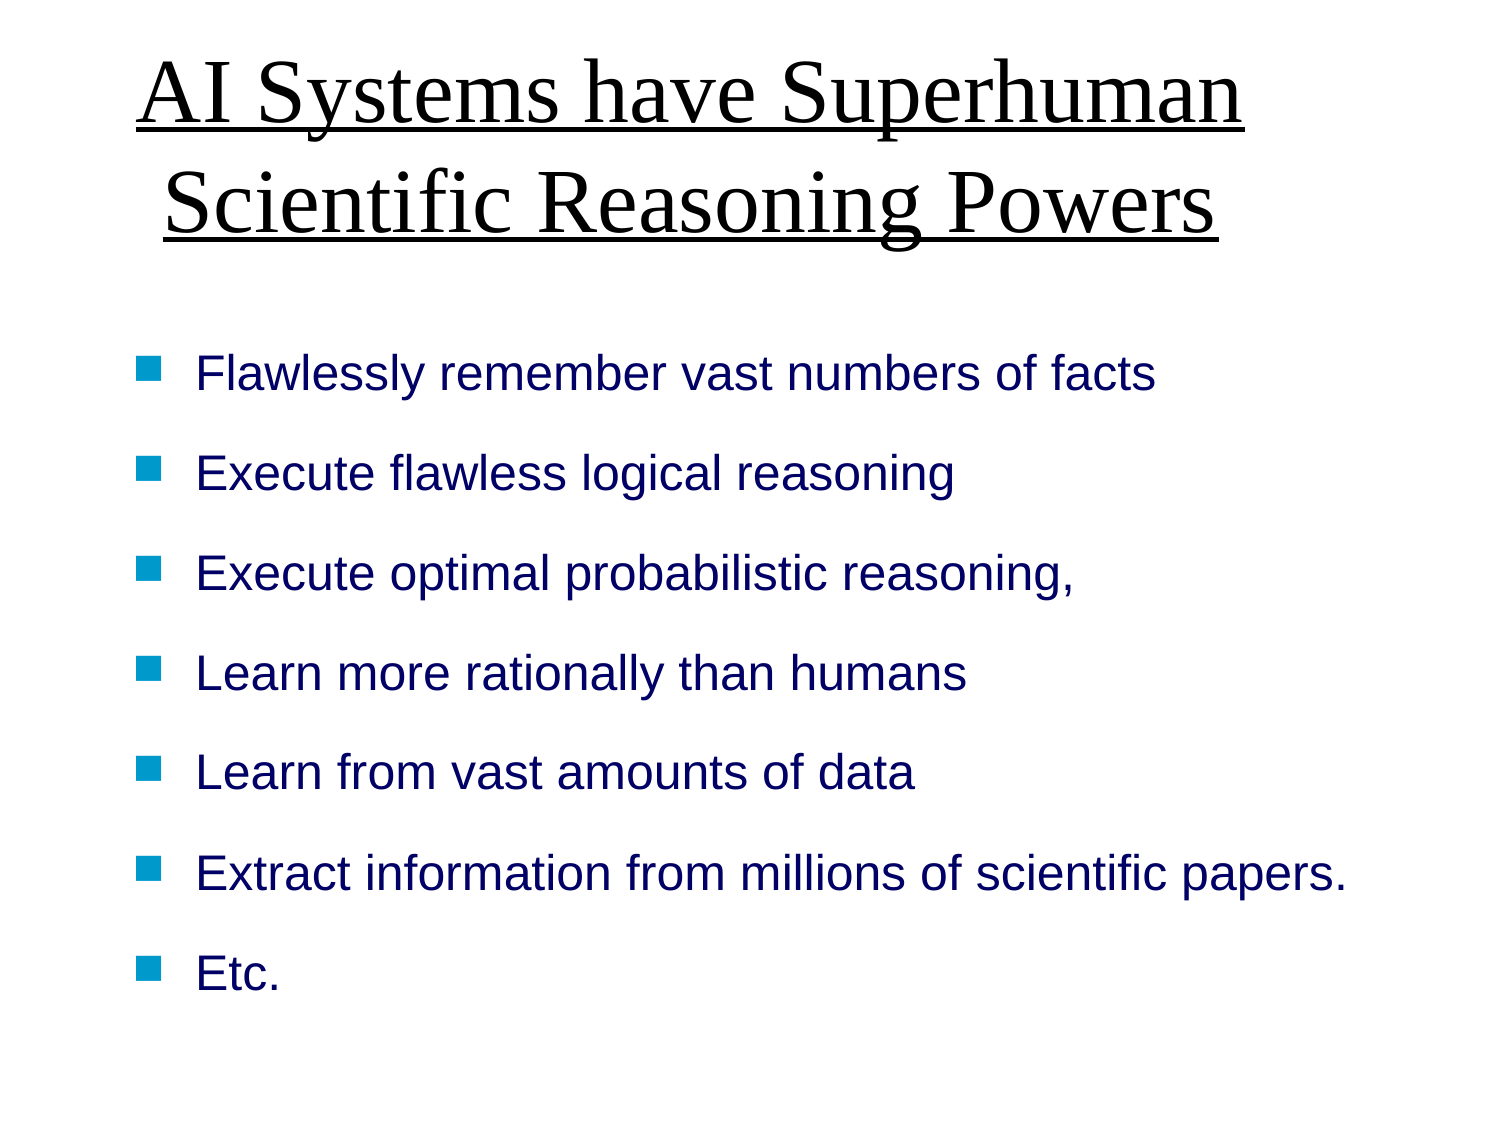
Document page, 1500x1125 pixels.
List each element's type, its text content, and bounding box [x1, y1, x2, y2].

list Flawlessly remember vast numbers of facts Execute flawless logical reasoning Execute optimal probabilistic reasoning, Learn more rationally than humans Learn from vast amounts of data Extract information from millions of scientific papers. Etc. [123, 302, 1500, 978]
title AI Systems have Superhuman Scientific Reasoning Powers [53, 101, 1329, 290]
